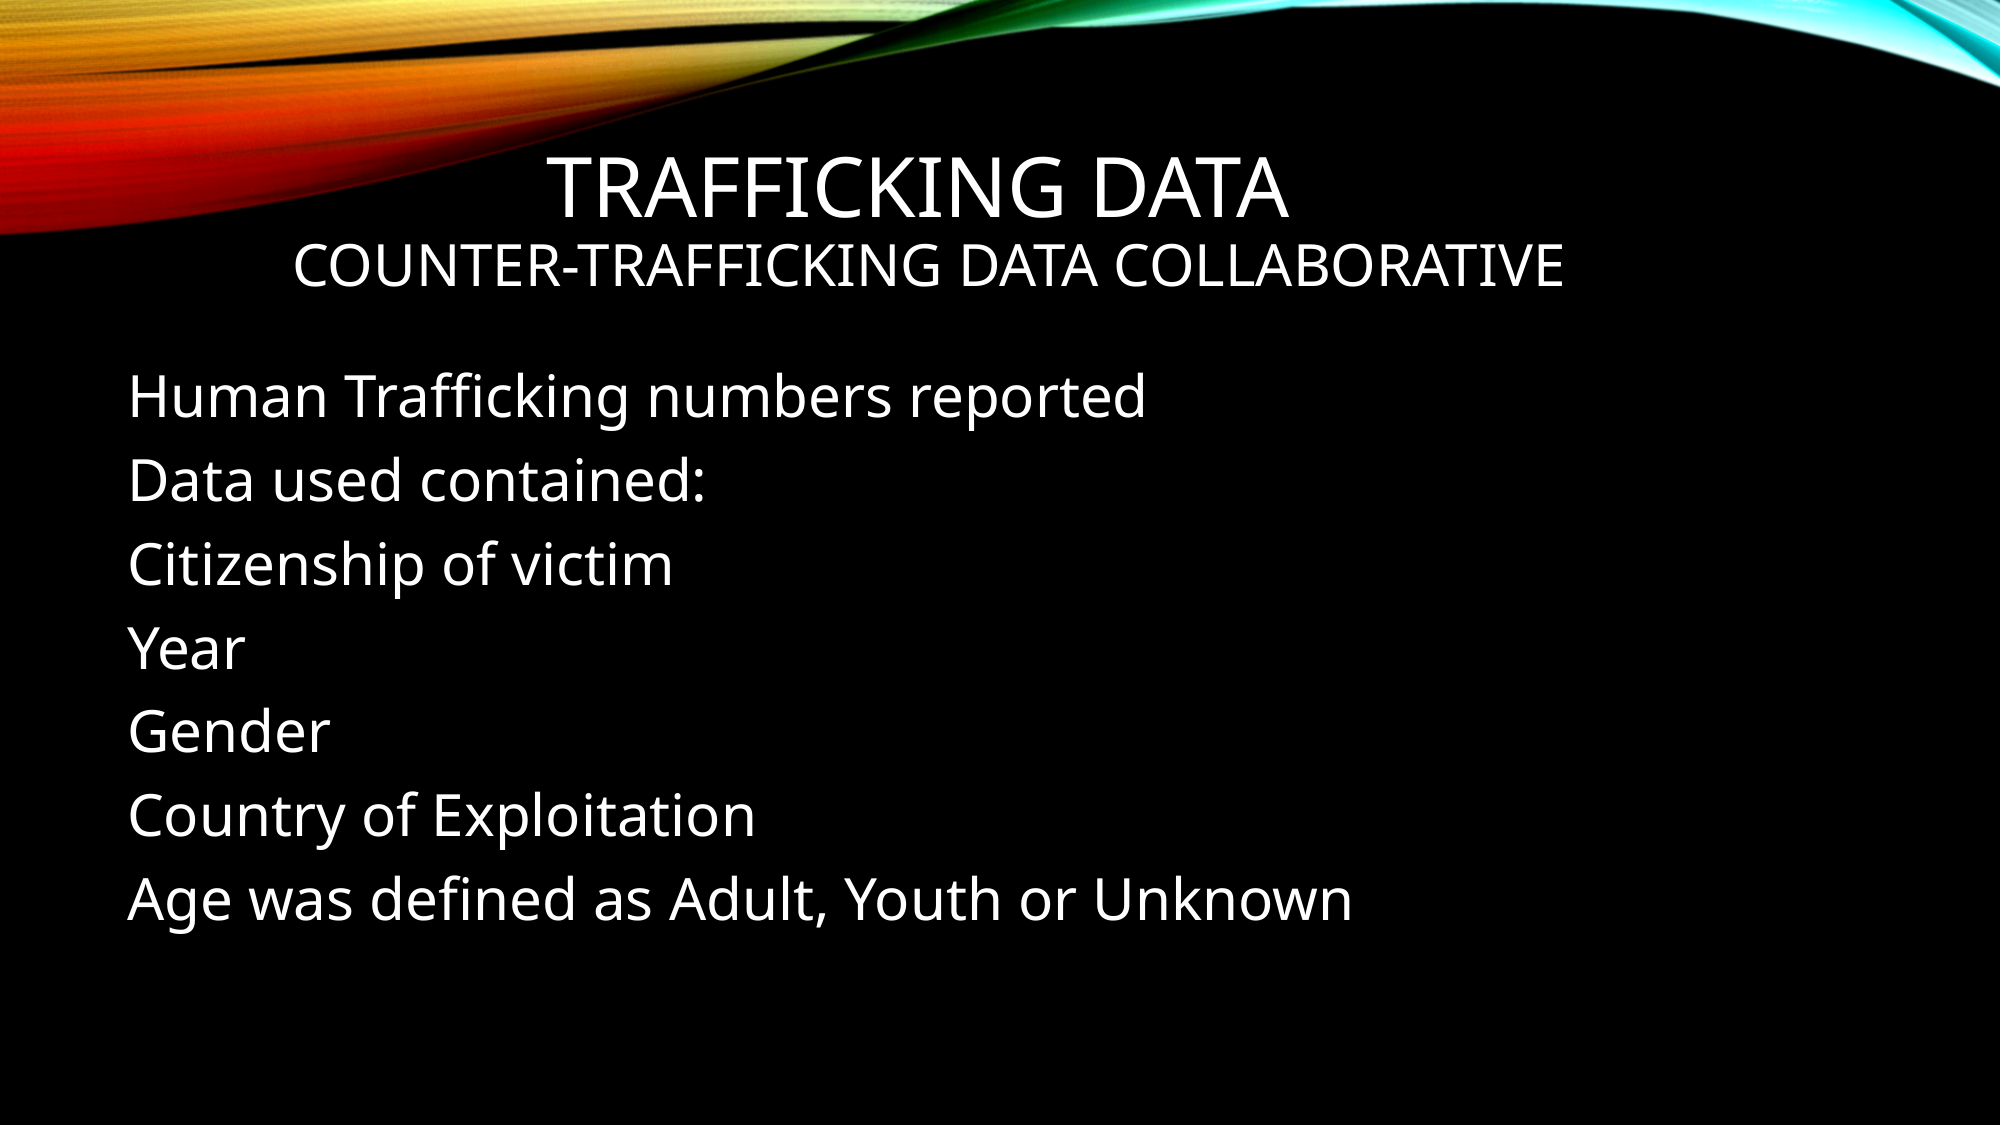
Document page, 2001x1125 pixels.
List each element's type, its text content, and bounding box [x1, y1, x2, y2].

text_box Human Trafficking numbers reported Data used contained: Citizenship of victim Year Gender Country of Exploitation Age was defined as Adult, Youth or Unknown [112, 360, 1888, 1021]
text_box Trafficking Data Counter-Trafficking Data Collaborative [222, 147, 1636, 360]
picture [0, 0, 2000, 237]
